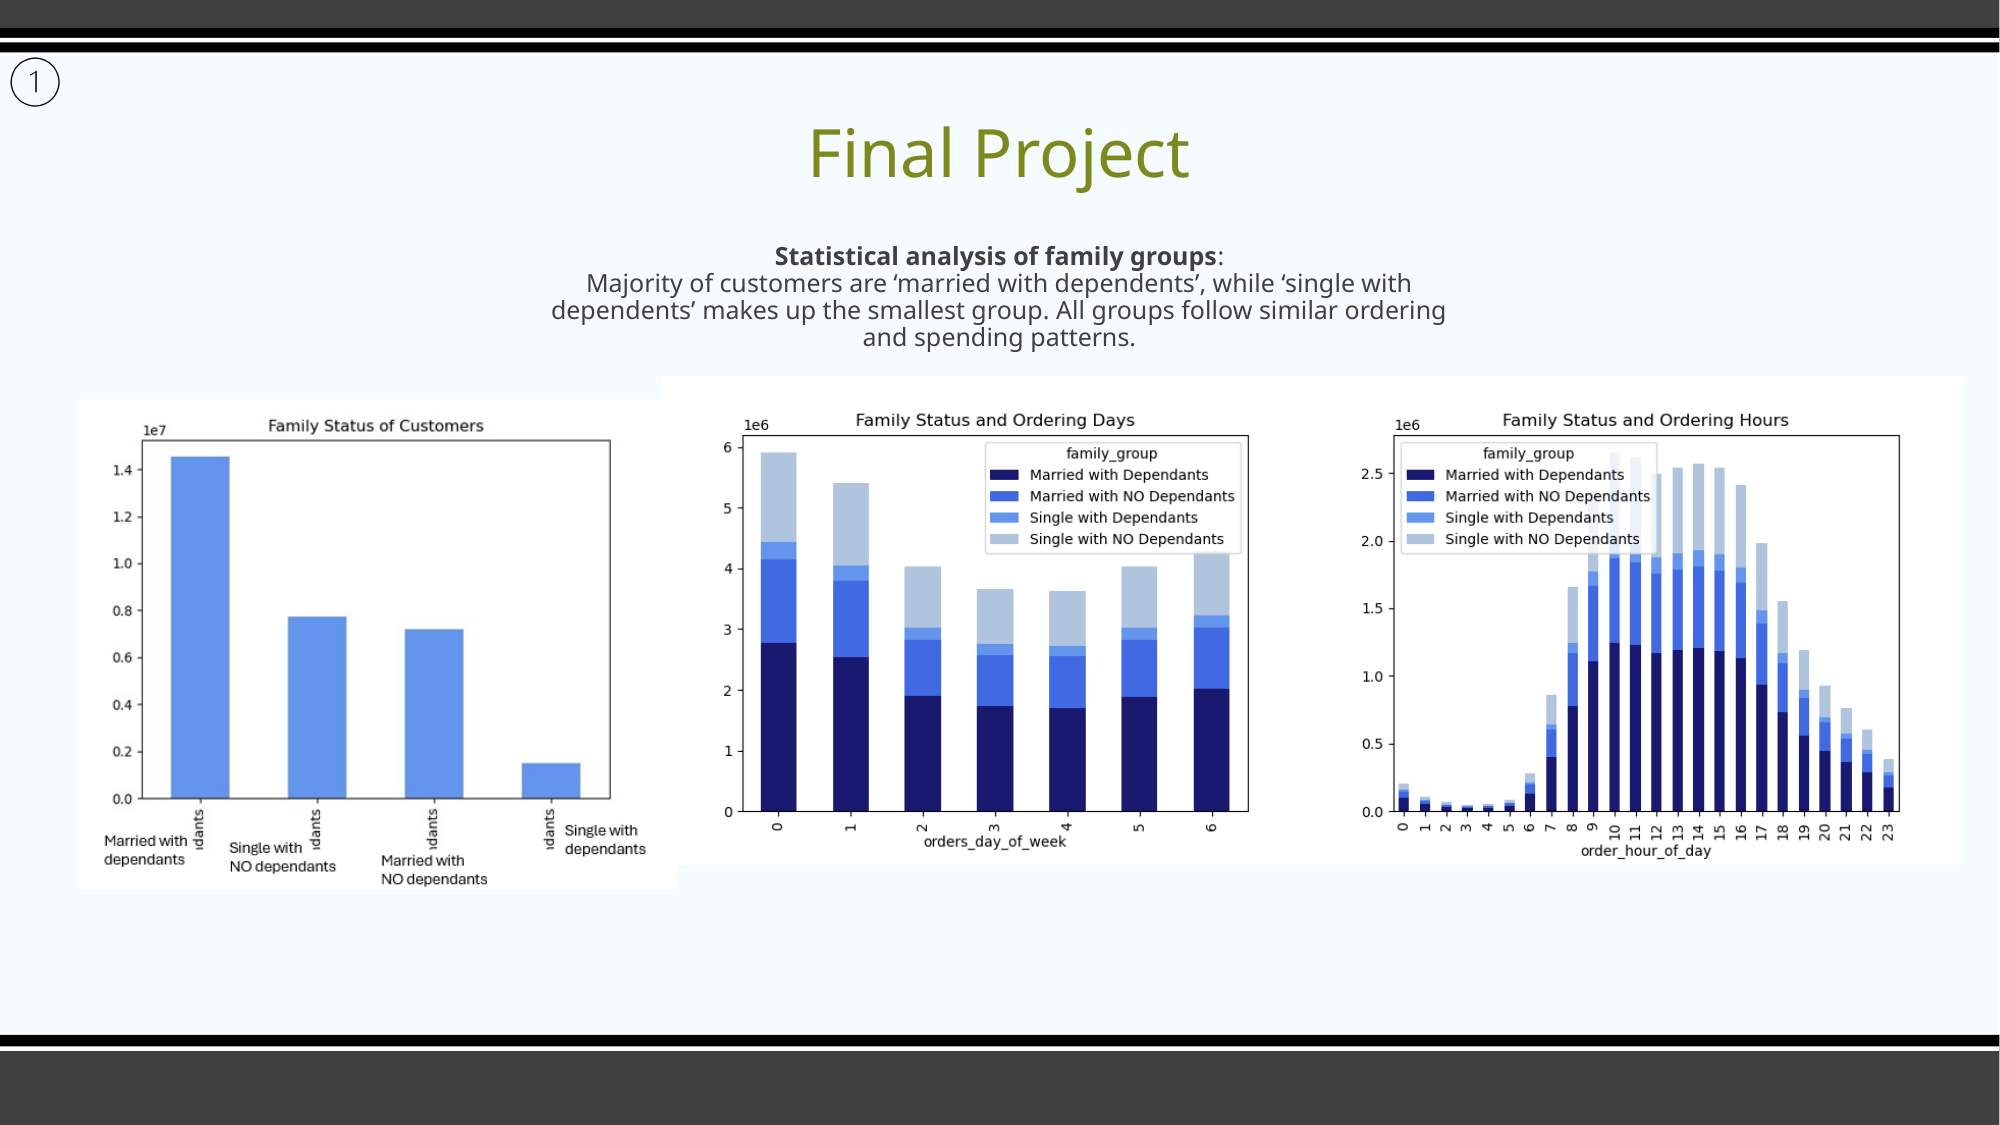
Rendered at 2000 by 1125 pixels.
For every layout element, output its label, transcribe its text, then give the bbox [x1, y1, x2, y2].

picture [3, 50, 66, 113]
picture [77, 375, 1965, 889]
title Final Project [249, 99, 1750, 200]
text_box Statistical analysis of family groups: Majority of customers are ‘married with dependents’, while ‘single with dependents’ makes up the smallest group. All groups follow similar ordering and spending patterns. [518, 236, 1481, 360]
